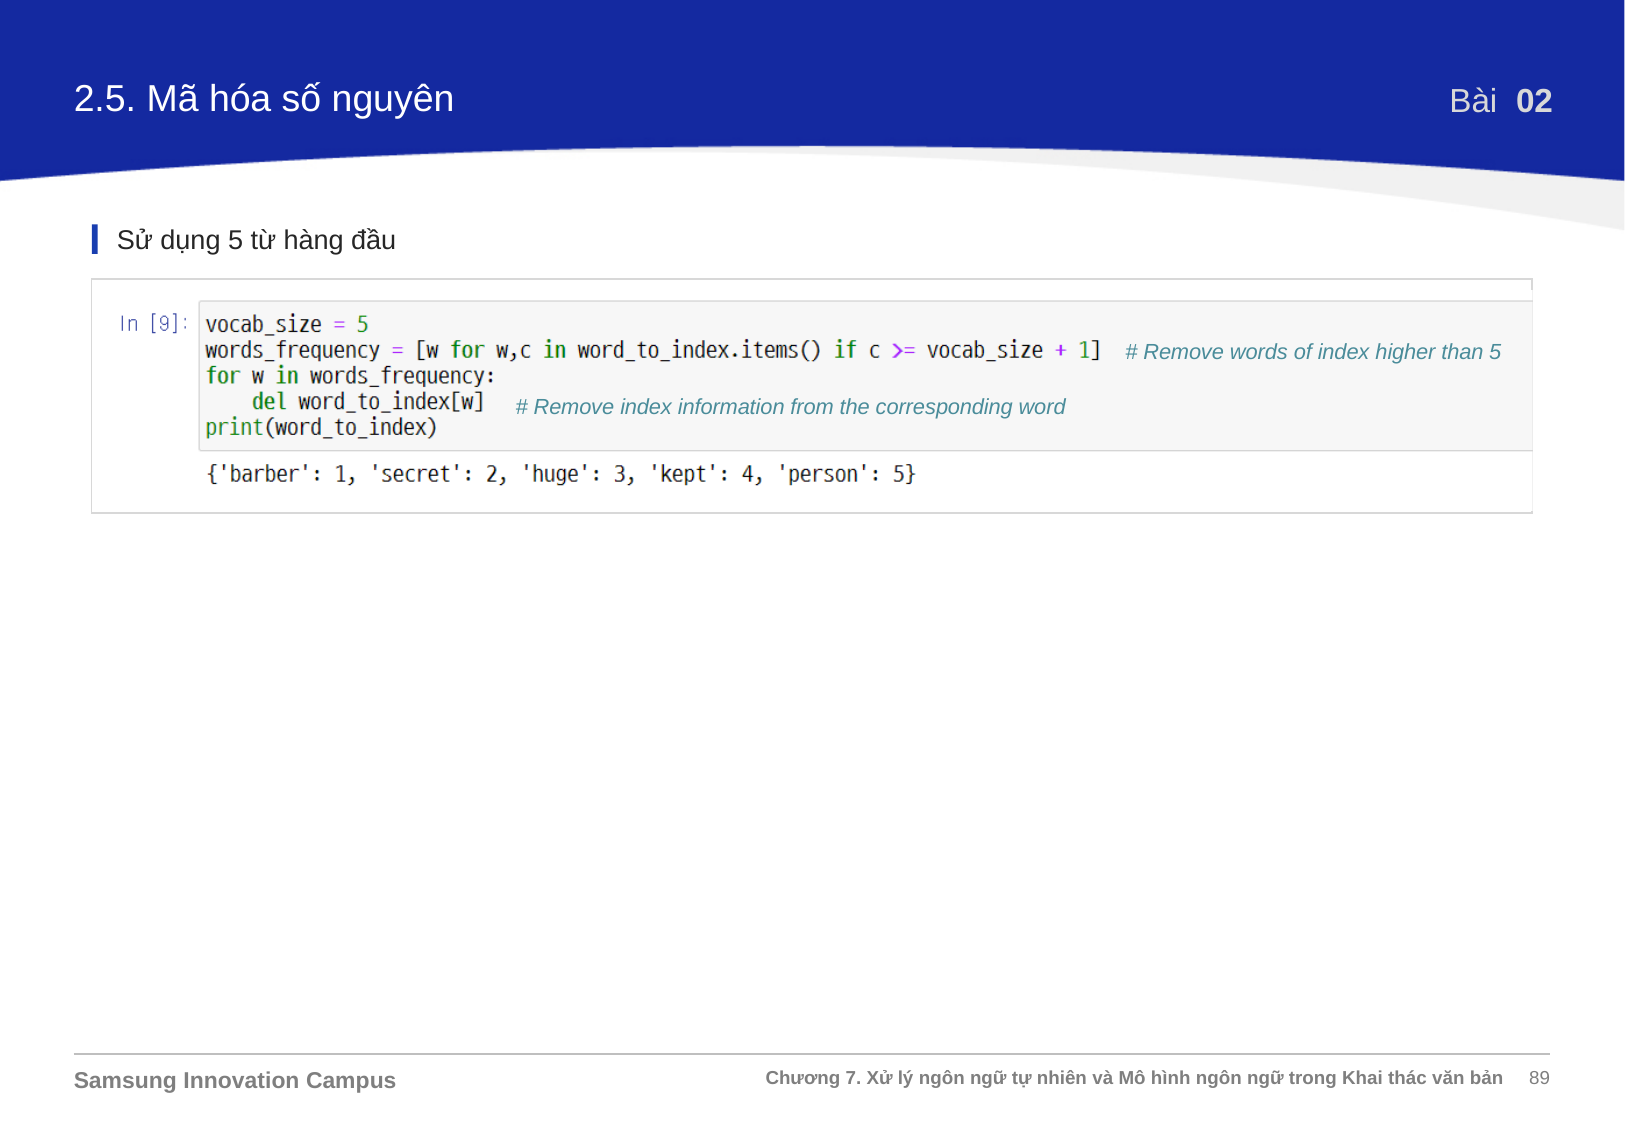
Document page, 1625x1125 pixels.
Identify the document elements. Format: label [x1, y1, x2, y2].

text_box [73, 73, 1554, 120]
text_box [91, 278, 1533, 514]
picture [0, 0, 1625, 1125]
text_box [91, 222, 1533, 256]
